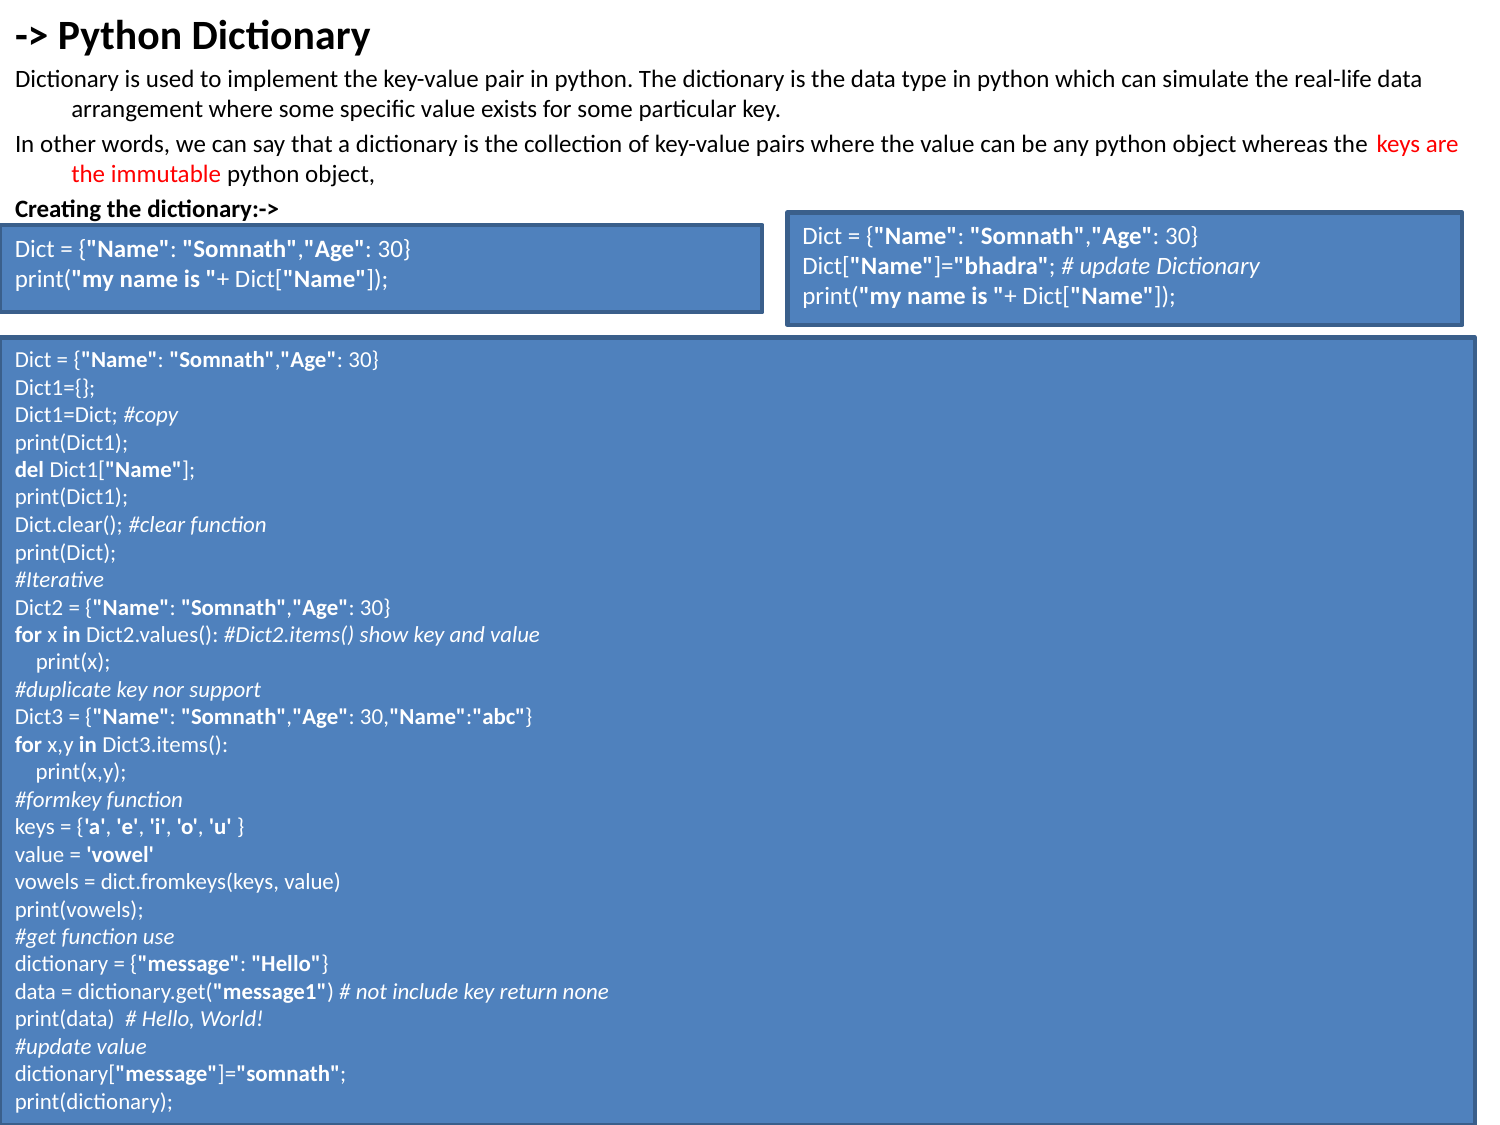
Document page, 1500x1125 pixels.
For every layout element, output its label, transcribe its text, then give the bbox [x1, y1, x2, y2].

text_box Dict = {"Name": "Somnath","Age": 30} Dict1={}; Dict1=Dict; #copy print(Dict1); del Dict1["Name"]; print(Dict1); Dict.clear(); #clear function print(Dict); #Iterative Dict2 = {"Name": "Somnath","Age": 30} for x in Dict2.values(): #Dict2.items() show key and value print(x); #duplicate key nor support Dict3 = {"Name": "Somnath","Age": 30,"Name":"abc"} for x,y in Dict3.items(): print(x,y); #formkey function keys = {'a', 'e', 'i', 'o', 'u' } value = 'vowel' vowels = dict.fromkeys(keys, value) print(vowels); #get function use dictionary = {"message": "Hello"} data = dictionary.get("message1") # not include key return none print(data) # Hello, World! #update value dictionary["message"]="somnath"; print(dictionary); [0, 335, 1477, 1125]
text_box Dict = {"Name": "Somnath","Age": 30} Dict["Name"]="bhadra"; # update Dictionary print("my name is "+ Dict["Name"]); [785, 210, 1464, 327]
text_box Dict = {"Name": "Somnath","Age": 30} print("my name is "+ Dict["Name"]); [0, 223, 764, 314]
list -> Python Dictionary Dictionary is used to implement the key-value pair in python. The dictionary is the data type in python which can simulate the real-life data arrangement where some specific value exists for some particular key. In other words, we can say that a dictionary is the collection of key-value pairs where the value can be any python object whereas the keys are the immutable python object, Creating the dictionary:-> [0, 0, 1500, 1125]
